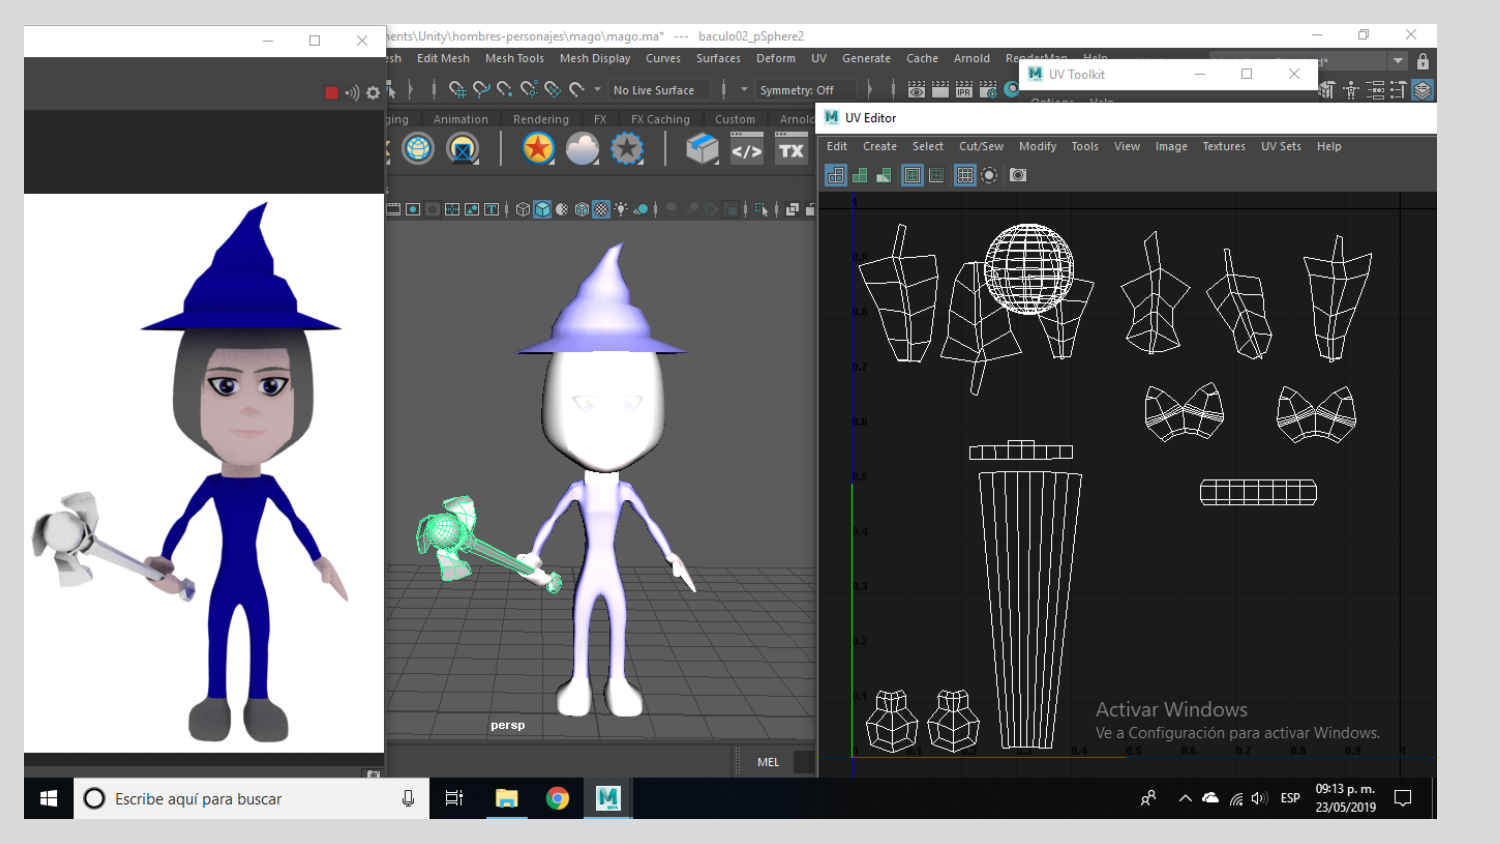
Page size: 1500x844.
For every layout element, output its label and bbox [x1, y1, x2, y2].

picture [24, 24, 1437, 819]
